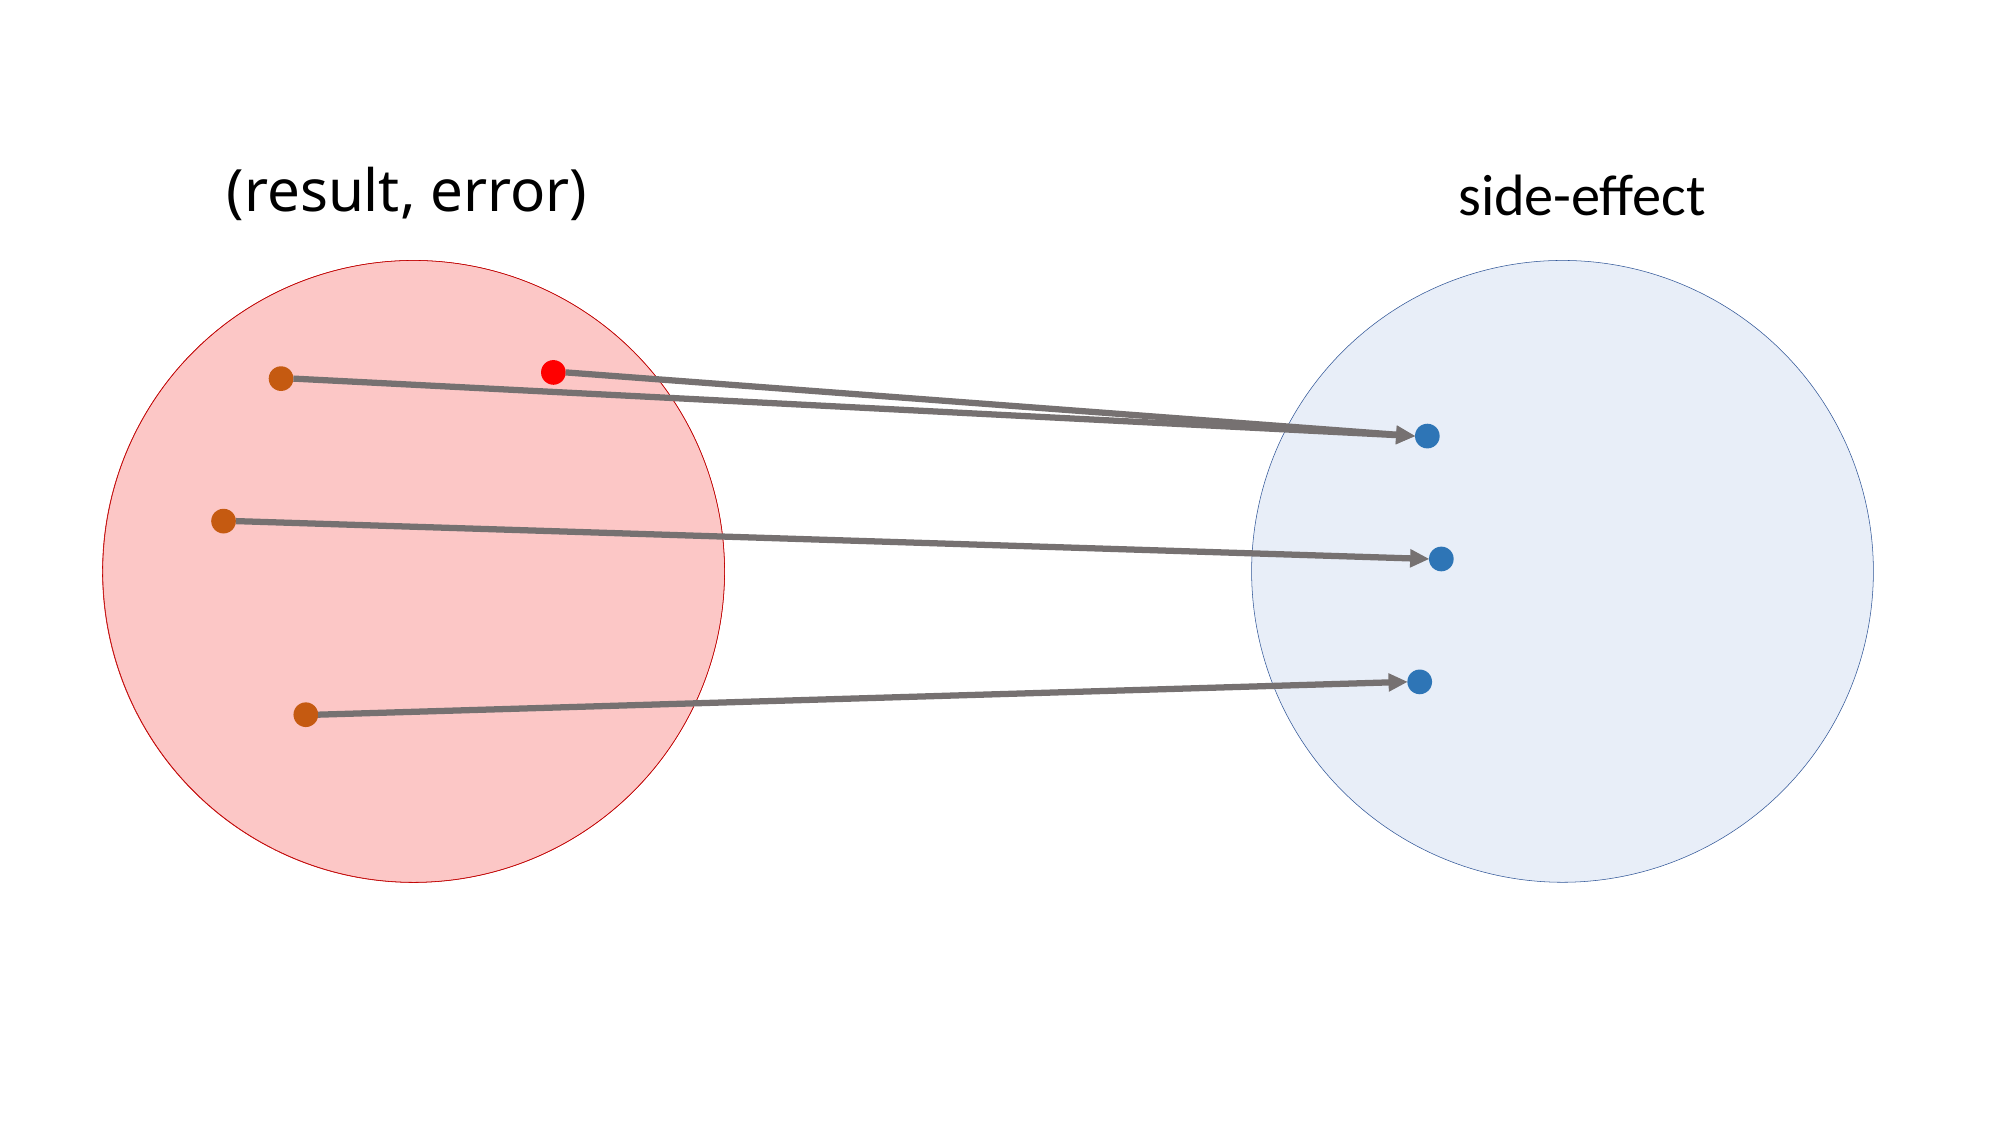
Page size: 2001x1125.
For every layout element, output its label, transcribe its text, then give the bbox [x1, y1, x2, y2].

text_box [267, 365, 294, 393]
text_box [539, 359, 567, 378]
text_box side-effect [1443, 149, 1721, 235]
text_box [101, 259, 726, 884]
text_box [210, 507, 237, 535]
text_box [235, 521, 1429, 559]
text_box (result, error) [212, 145, 603, 231]
text_box [1406, 668, 1434, 696]
text_box [292, 701, 319, 729]
text_box [1414, 422, 1441, 450]
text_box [318, 681, 1408, 715]
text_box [565, 372, 1415, 436]
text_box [293, 378, 1415, 437]
text_box [1428, 545, 1455, 573]
text_box [1250, 259, 1875, 884]
